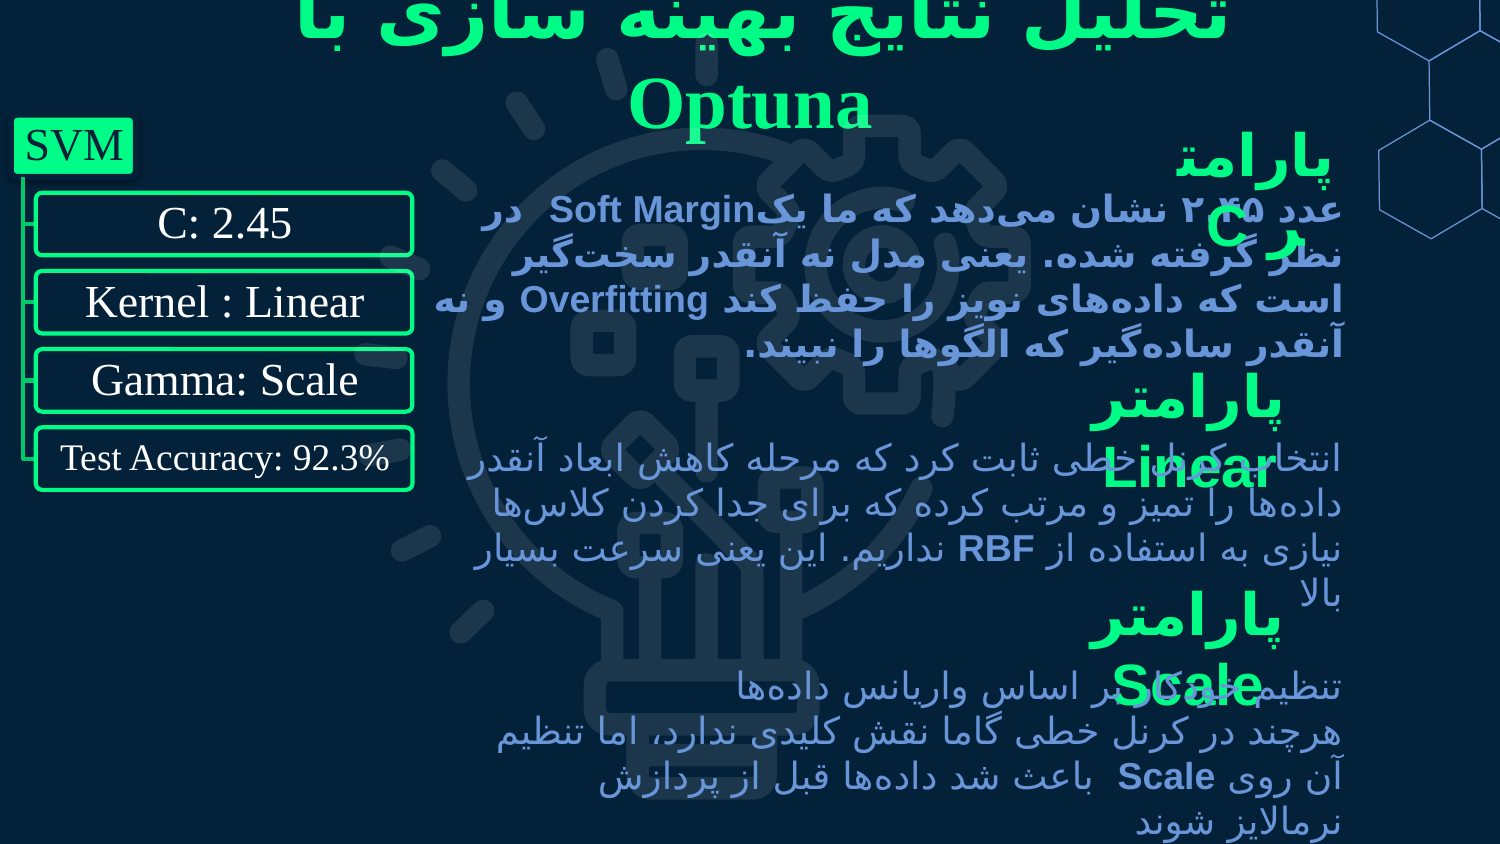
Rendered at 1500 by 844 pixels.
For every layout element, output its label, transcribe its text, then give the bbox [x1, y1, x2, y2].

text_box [0, 114, 348, 491]
text_box تنظیم خودکار بر اساس واریانس داده‌ها هرچند در کرنل خطی گاما نقش کلیدی ندارد، اما تنظیم آن روی Scale باعث شد داده‌ها قبل از پردازش نرمالایز شوند [478, 654, 1381, 839]
text_box [1382, 192, 1404, 377]
text_box پارامتر Linear [1037, 351, 1382, 427]
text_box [353, 32, 1032, 800]
text_box عدد ۲.۴۵ نشان می‌دهد که ما یکSoft Margin در نظر گرفته شده. یعنی مدل نه آنقدر سخت‌گیر است که داده‌های نویز را حفظ کند Overfitting و نه آنقدر ساده‌گیر که الگوها را نبیند. [1037, 178, 1382, 351]
text_box پارامتر Scale [1037, 569, 1381, 645]
text_box پارامتر C [1154, 110, 1381, 186]
text_box انتخاب کرنل خطی ثابت کرد که مرحله کاهش ابعاد آنقدر داده‌ها را تمیز و مرتب کرده که برای جدا کردن کلاس‌ها نیازی به استفاده از RBF نداریم. این یعنی سرعت بسیار بالا [1037, 426, 1381, 569]
title تحلیل نتایج بهینه سازی با Optuna [118, 6, 1382, 101]
